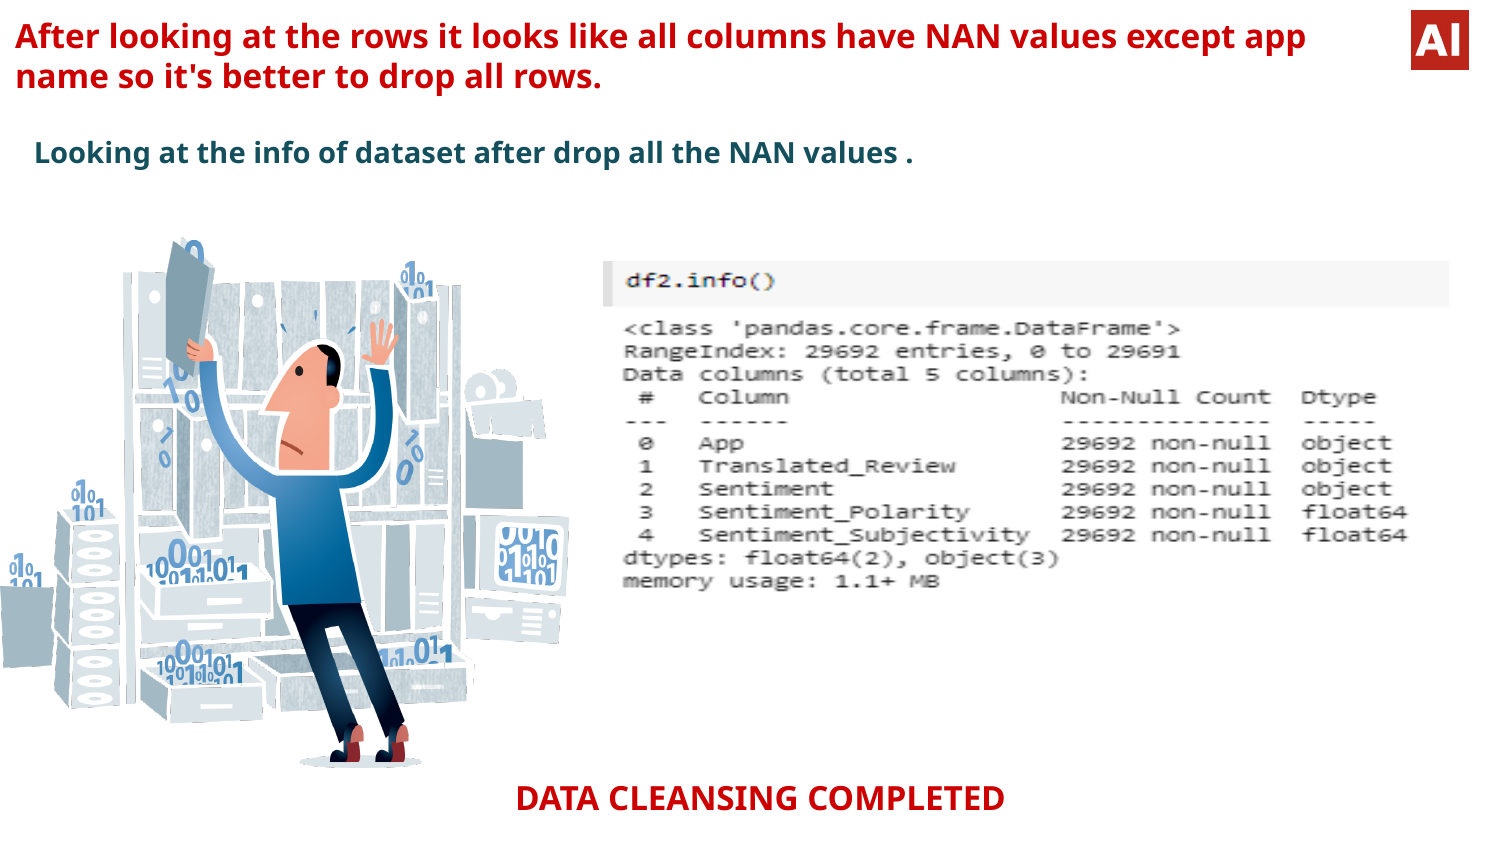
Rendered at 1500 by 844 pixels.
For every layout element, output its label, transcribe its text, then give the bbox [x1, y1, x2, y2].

picture [0, 209, 569, 769]
picture [1411, 10, 1469, 70]
picture [603, 260, 1450, 602]
list Looking at the info of dataset after drop all the NAN values . DATA CLEANSING COMPLETED [0, 114, 1449, 751]
title After looking at the rows it looks like all columns have NAN values except app name so it's better to drop all rows. [0, 0, 1398, 94]
